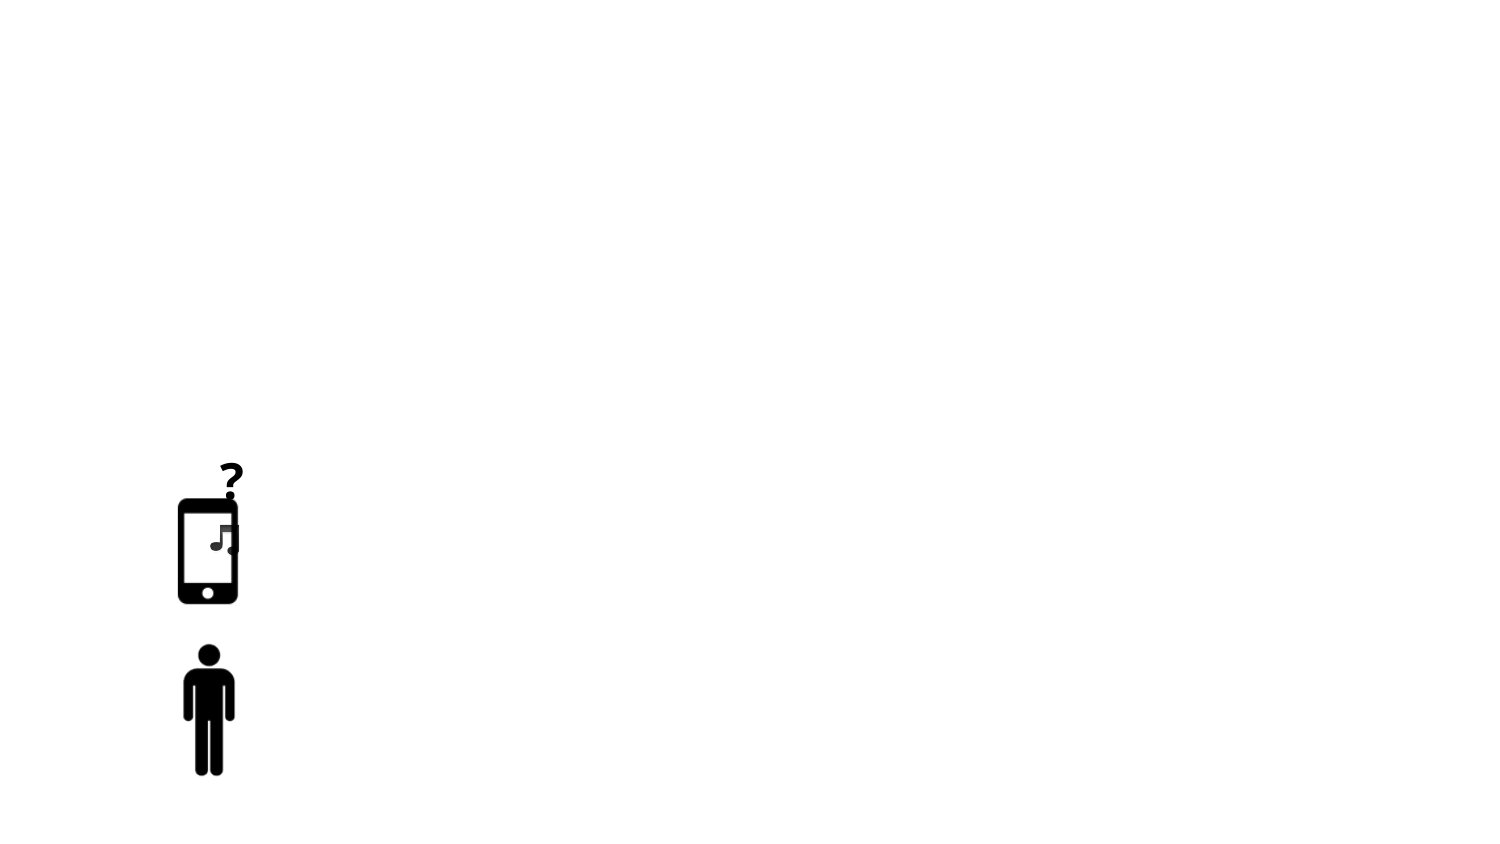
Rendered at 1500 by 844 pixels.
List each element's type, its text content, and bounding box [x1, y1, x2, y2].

picture [131, 489, 283, 610]
text_box ? [205, 434, 263, 487]
picture [133, 635, 285, 786]
